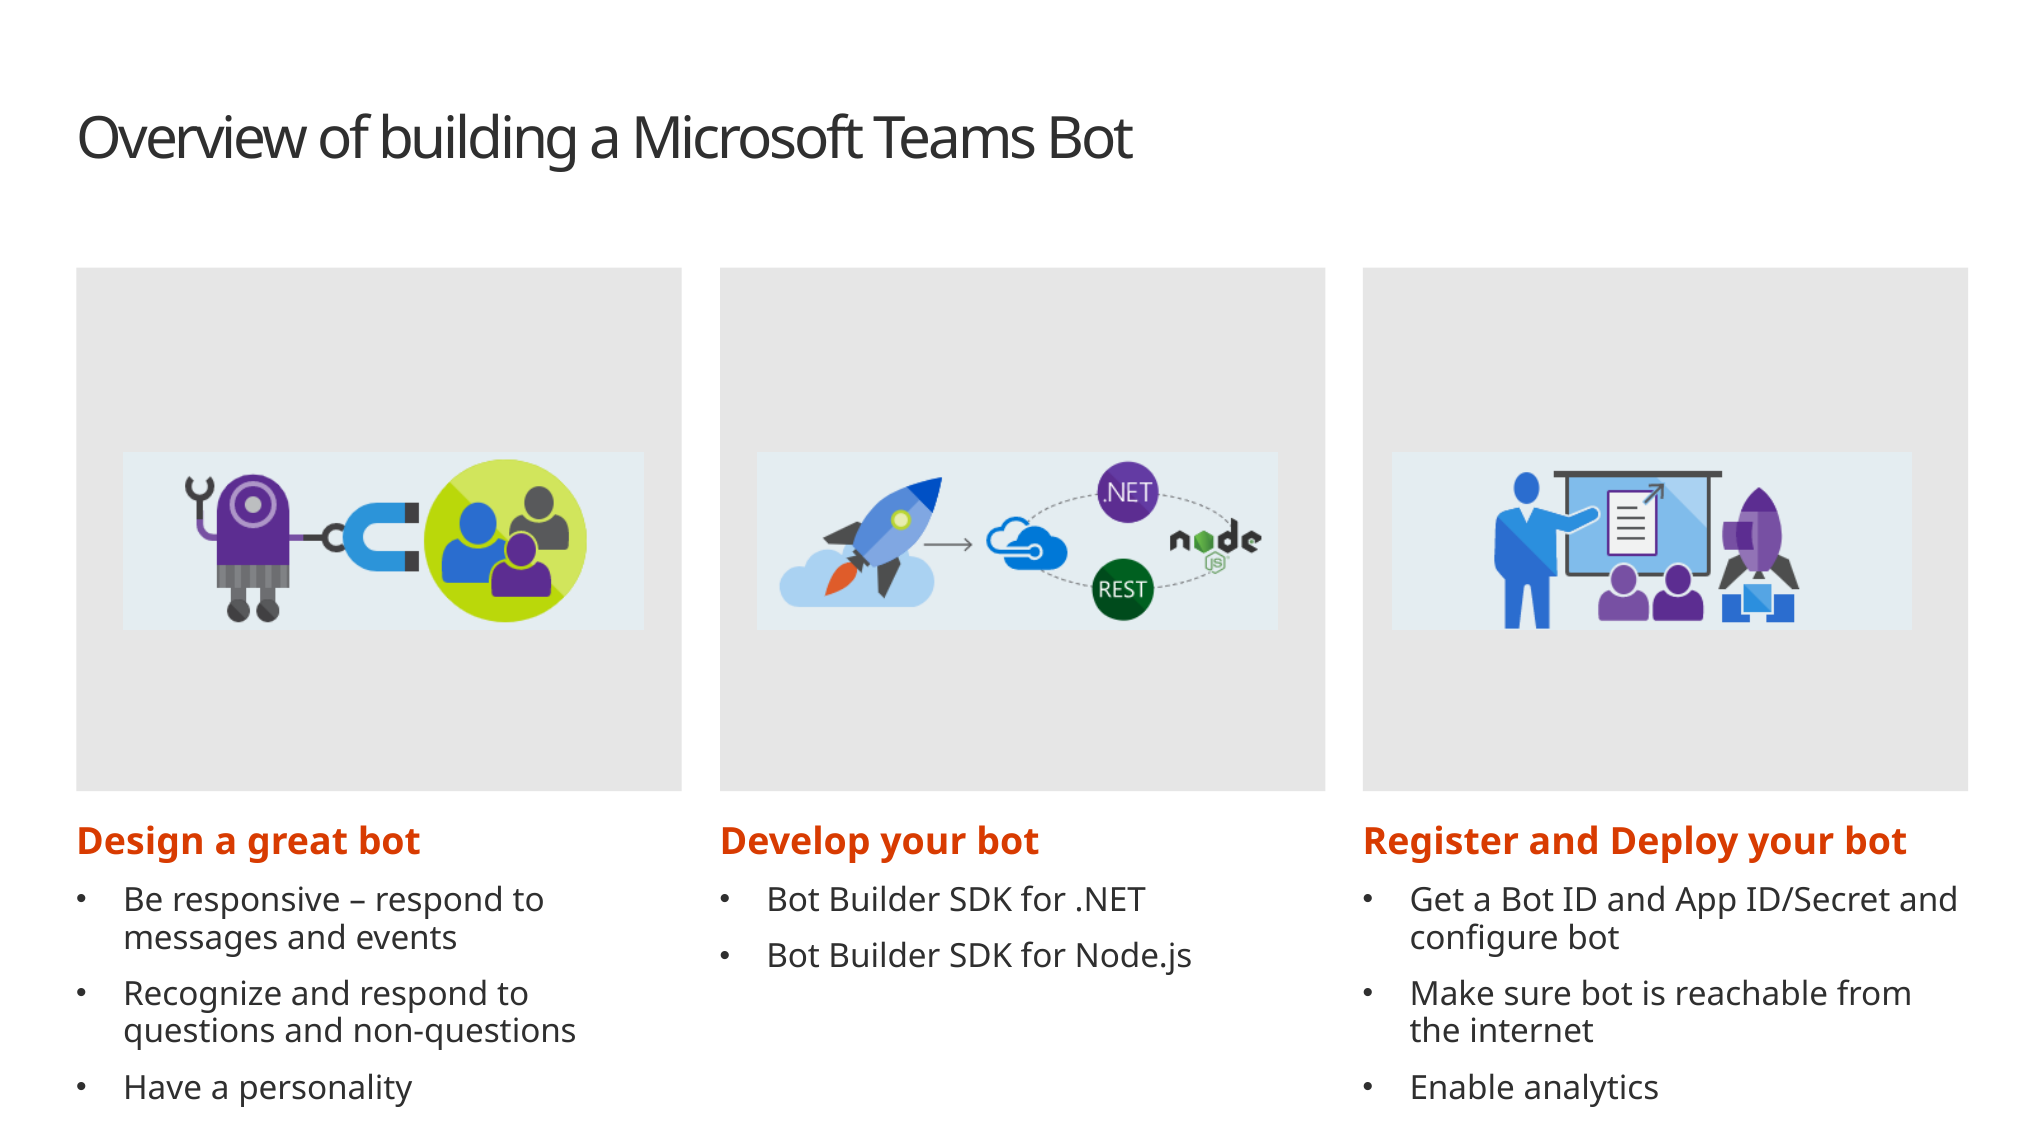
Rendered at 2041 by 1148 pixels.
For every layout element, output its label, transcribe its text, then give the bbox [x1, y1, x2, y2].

list Develop your bot Bot Builder SDK for .NET Bot Builder SDK for Node.js [719, 824, 1325, 1033]
list Register and Deploy your bot Get a Bot ID and App ID/Secret and configure bot Make sure bot is reachable from the internet Enable analytics [1362, 824, 1969, 1109]
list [757, 452, 1279, 630]
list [1392, 452, 1912, 630]
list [123, 452, 644, 630]
list Design a great bot Be responsive – respond to messages and events Recognize and respond to questions and non-questions Have a personality [76, 824, 682, 1109]
title Overview of building a Microsoft Teams Bot [76, 103, 1969, 172]
